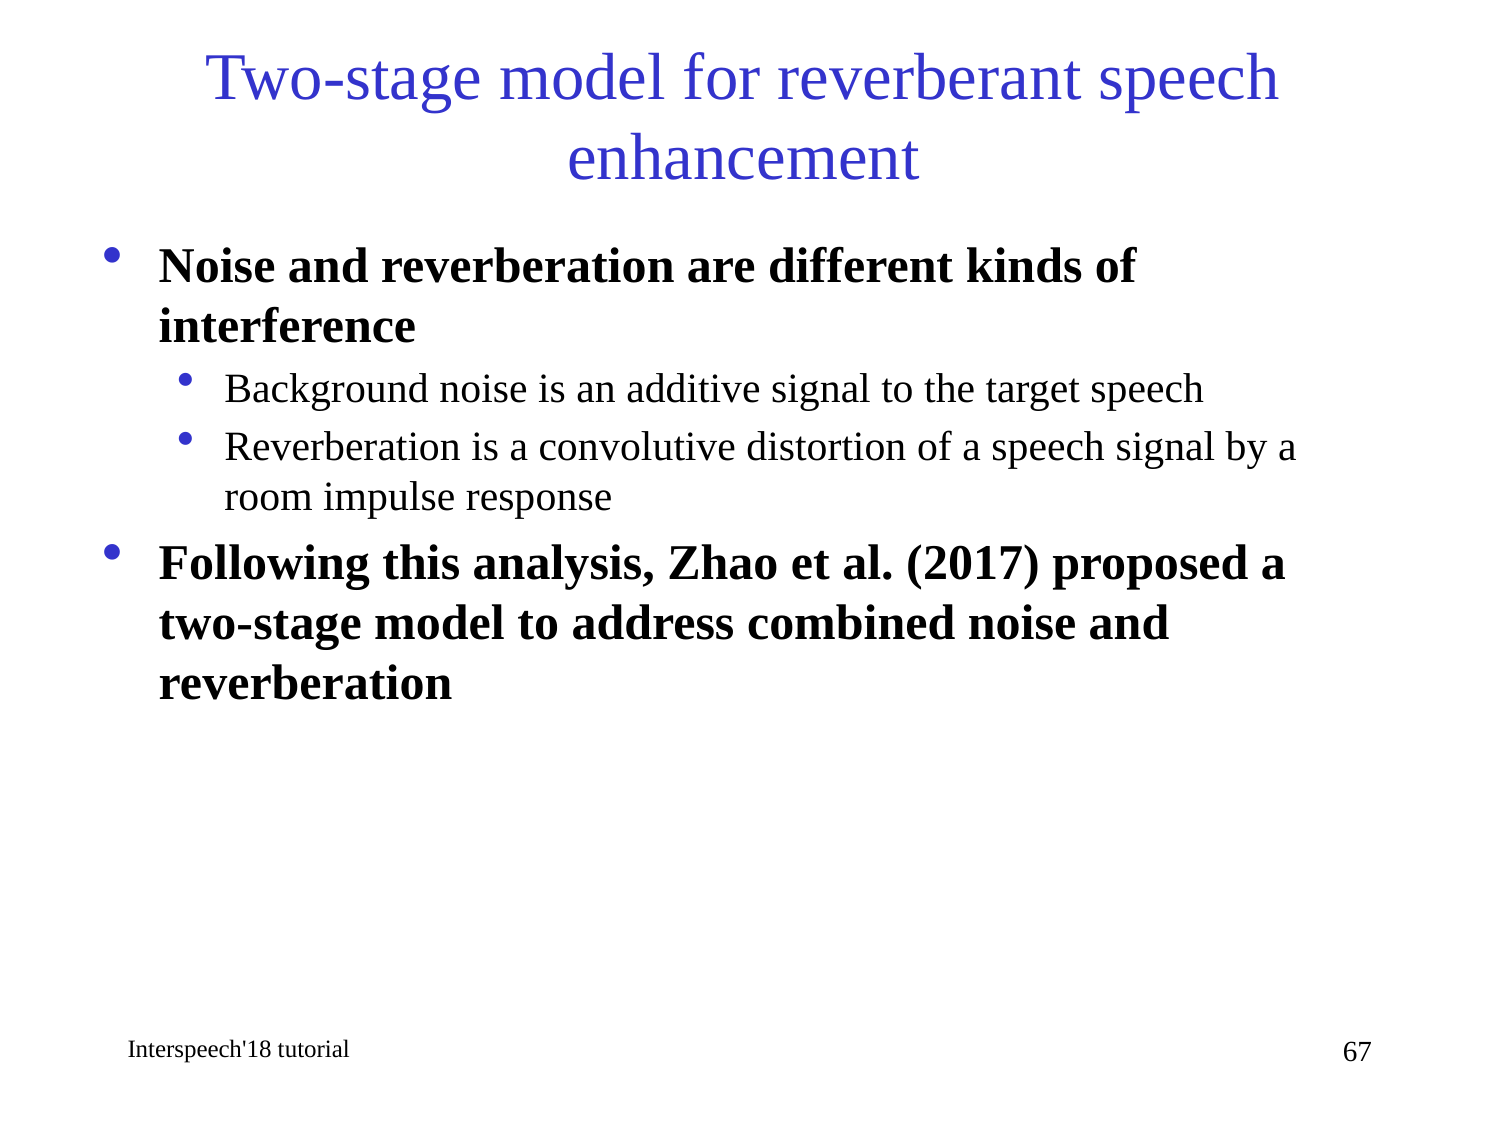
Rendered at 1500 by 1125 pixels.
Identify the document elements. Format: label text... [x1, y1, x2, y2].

slide_number 67 [1074, 1024, 1388, 1101]
list Noise and reverberation are different kinds of interference Background noise is an additive signal to the target speech Reverberation is a convolutive distortion of a speech signal by a room impulse response Following this analysis, Zhao et al. (2017) proposed a two-stage model to address combined noise and reverberation [87, 224, 1400, 1000]
slide_number Interspeech'18 tutorial [112, 1024, 426, 1101]
title Two-stage model for reverberant speech enhancement [87, 62, 1400, 163]
